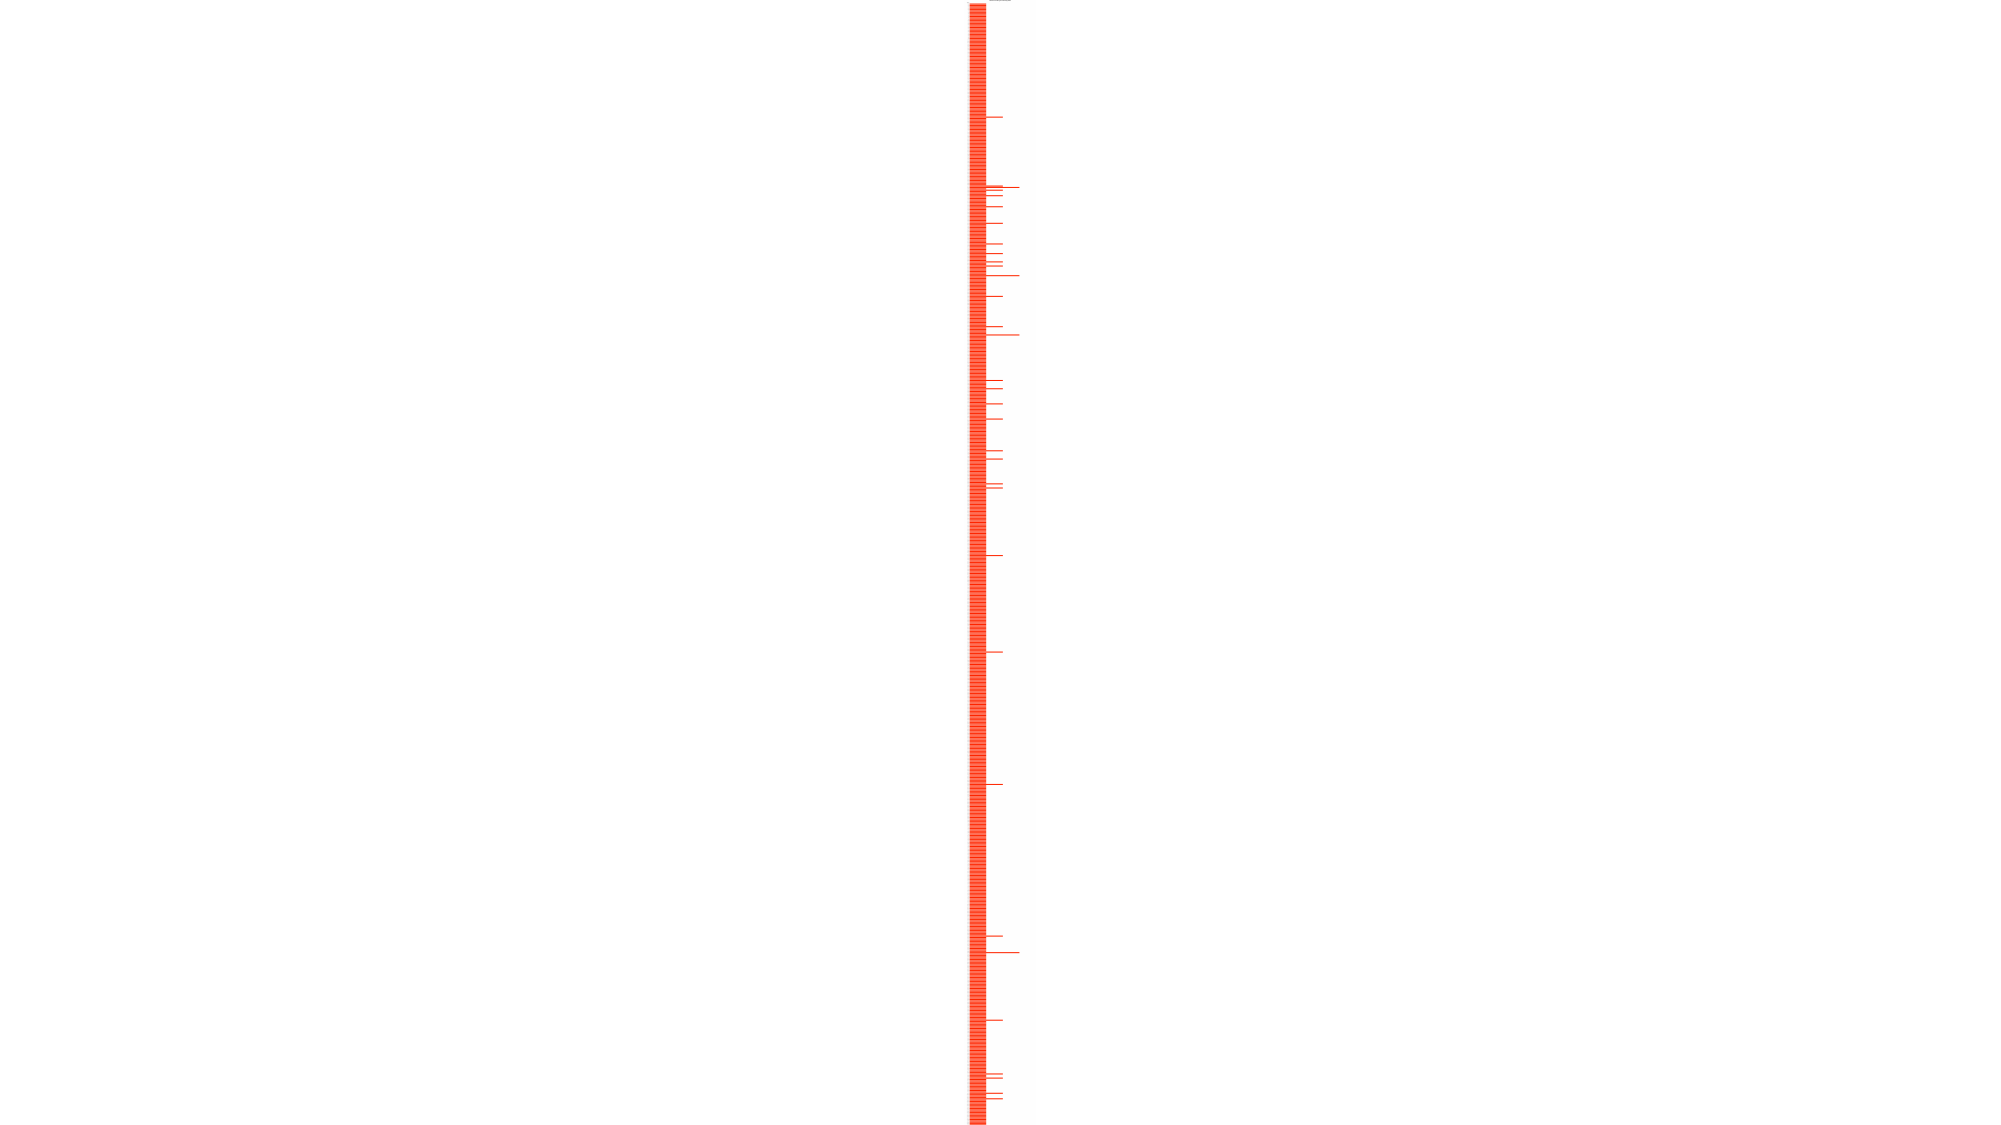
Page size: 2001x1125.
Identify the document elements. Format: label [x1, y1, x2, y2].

picture [964, 0, 1036, 1125]
